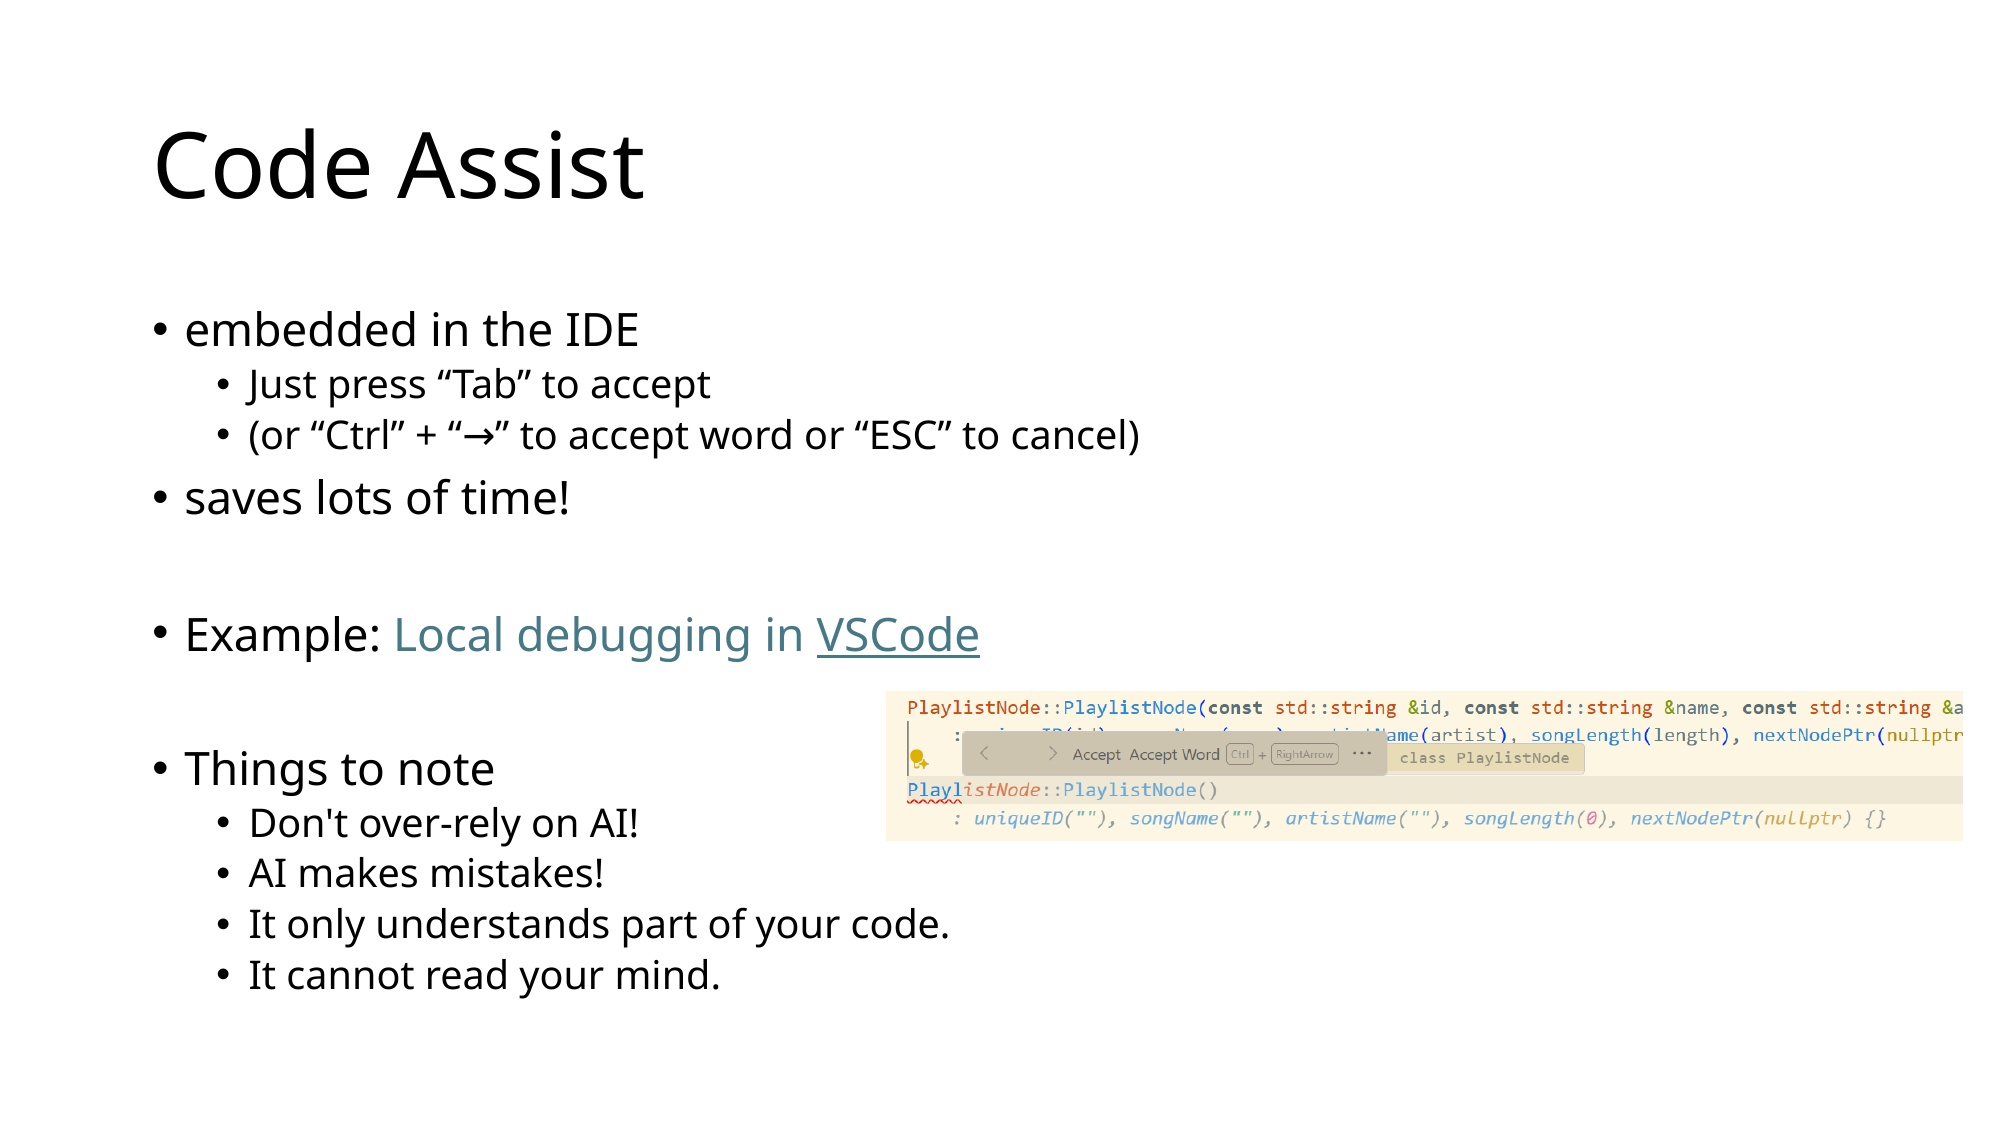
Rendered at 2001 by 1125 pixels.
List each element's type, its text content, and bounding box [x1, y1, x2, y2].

list embedded in the IDE Just press “Tab” to accept (or “Ctrl” + “→” to accept word or “ESC” to cancel) saves lots of time! Example: Local debugging in VSCode Things to note Don't over-rely on AI! AI makes mistakes! It only understands part of your code. It cannot read your mind. [137, 299, 1863, 1014]
title Code Assist [137, 59, 1863, 278]
picture [886, 690, 1963, 842]
